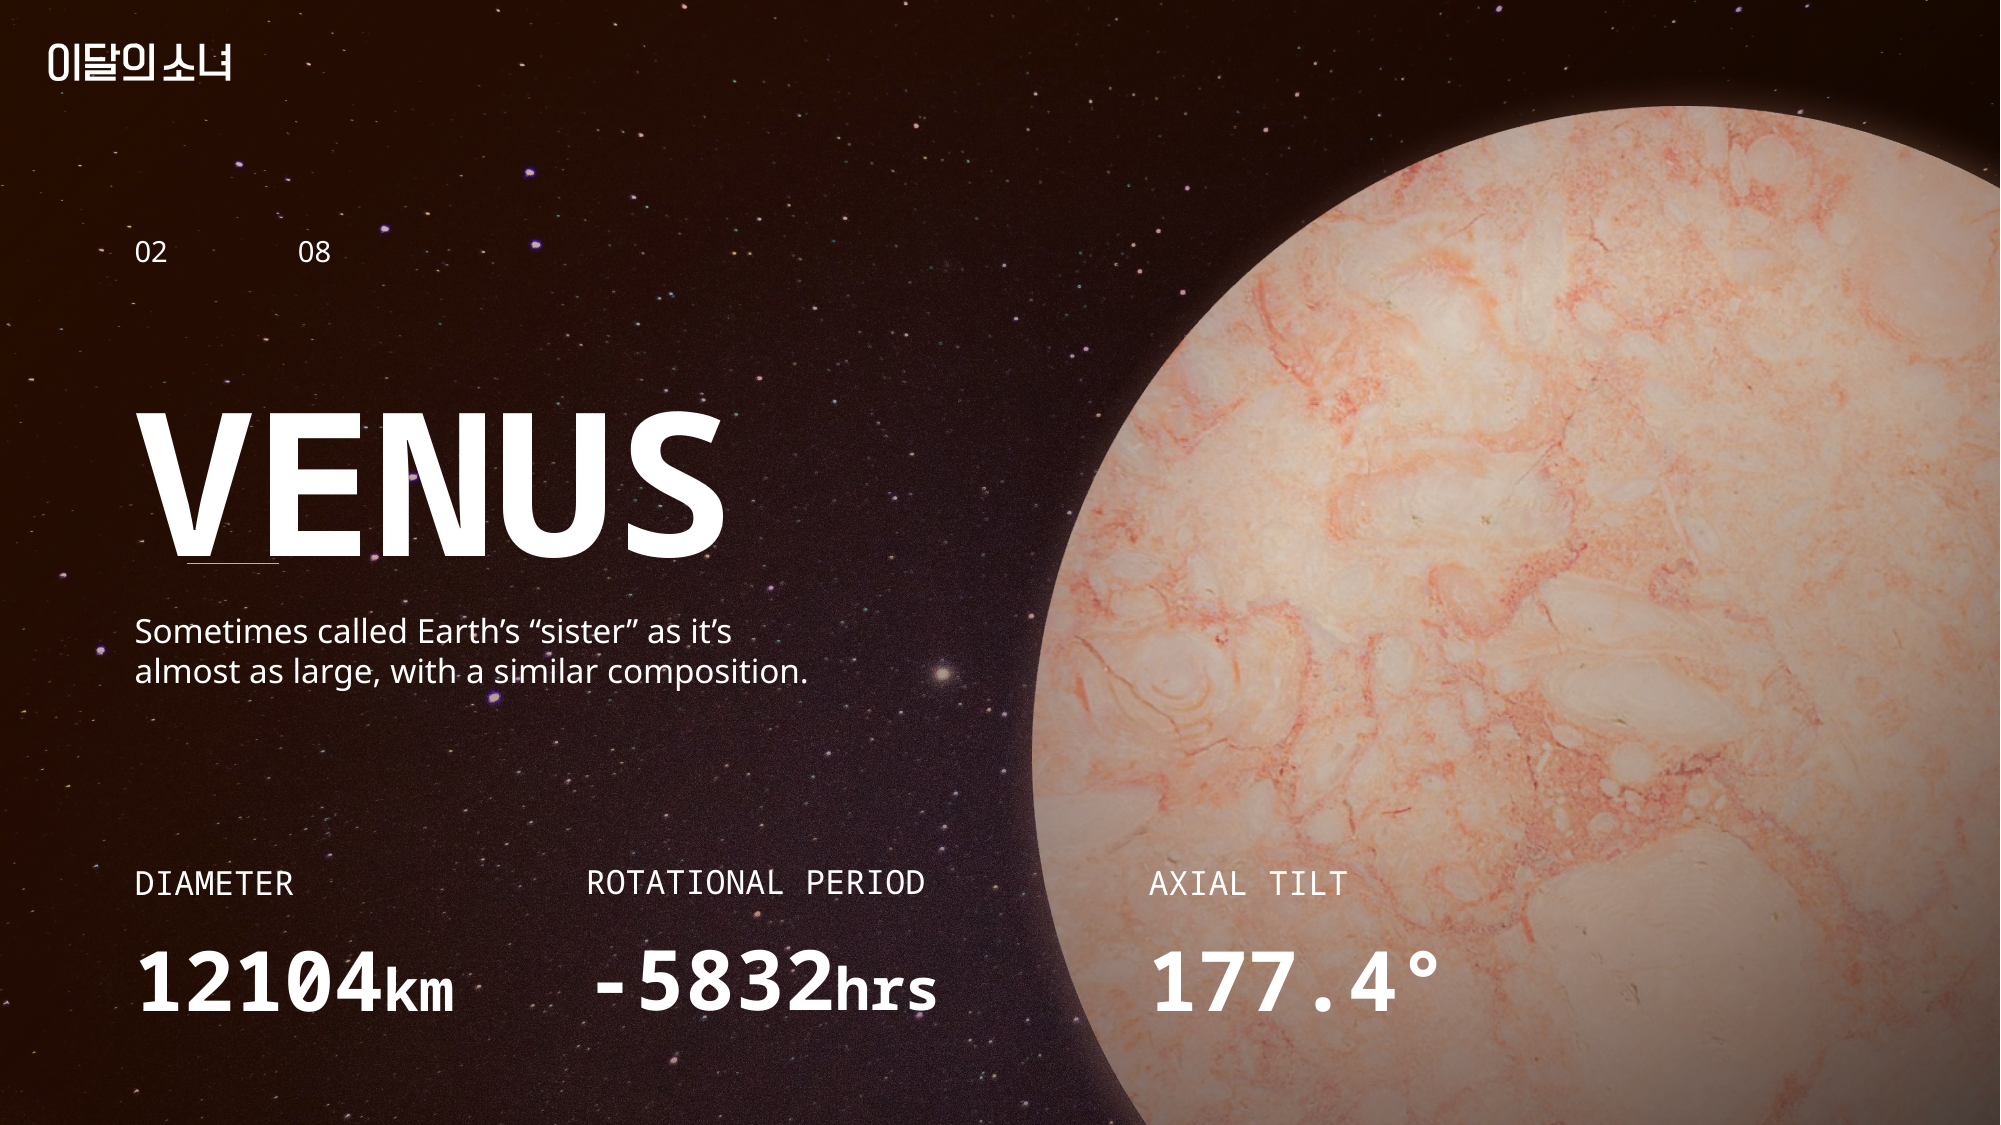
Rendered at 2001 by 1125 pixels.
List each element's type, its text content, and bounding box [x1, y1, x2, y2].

title VENUS [119, 375, 1032, 609]
picture [1032, 106, 2000, 1125]
picture [44, 39, 235, 85]
list -5832hrs [570, 930, 1032, 1066]
list ROTATIONAL PERIOD [570, 858, 1032, 911]
list 12104km [119, 931, 531, 1067]
text_box [0, 0, 2000, 1125]
list Sometimes called Earth’s “sister” as it’s almost as large, with a similar composition. [119, 602, 847, 699]
list DIAMETER [119, 859, 531, 911]
list 08 [278, 229, 347, 277]
list 02 [119, 229, 188, 277]
